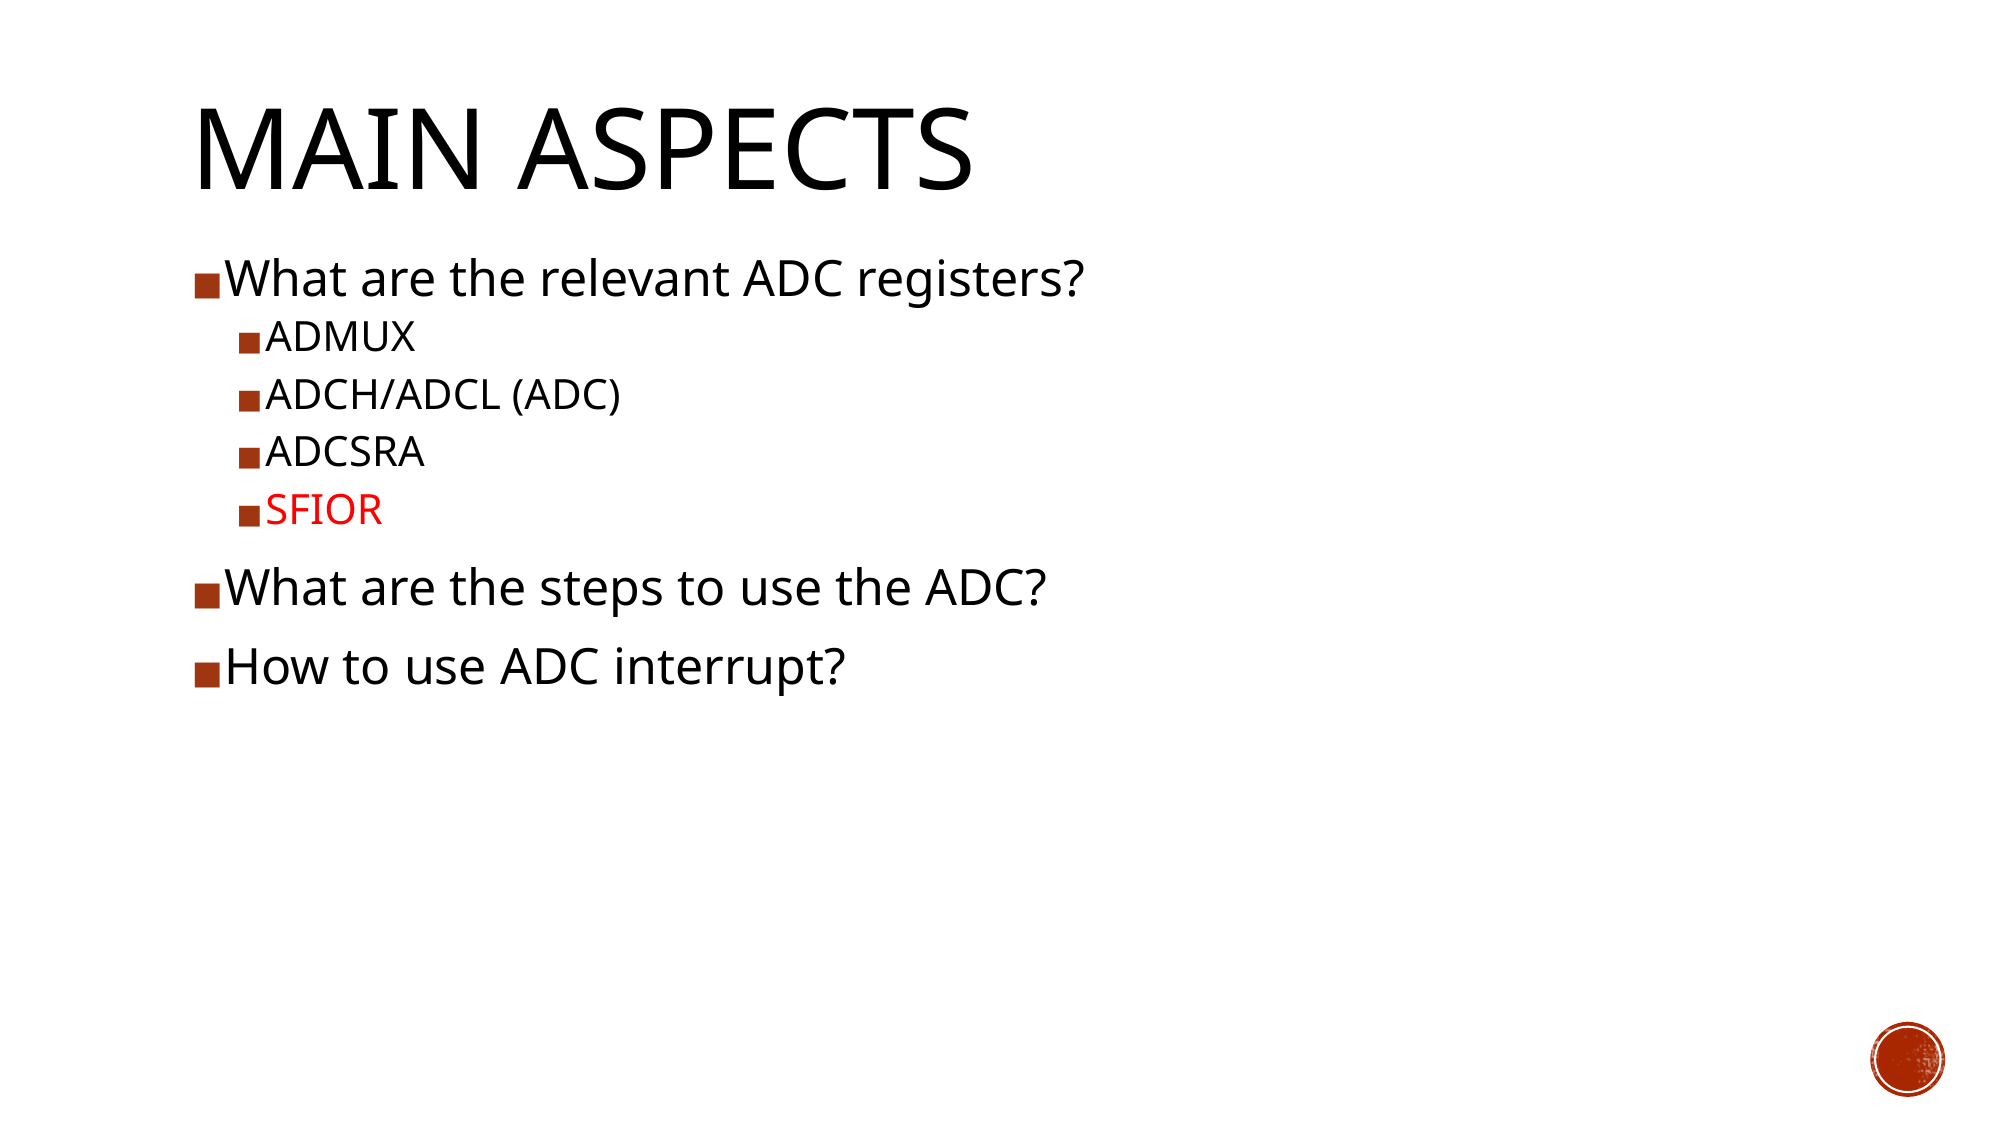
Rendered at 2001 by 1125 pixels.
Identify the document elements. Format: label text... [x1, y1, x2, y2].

list What are the relevant ADC registers? ADMUX ADCH/ADCL (ADC) ADCSRA SFIOR What are the steps to use the ADC? How to use ADC interrupt? [175, 245, 1826, 1013]
picture [1870, 1021, 1946, 1097]
title MAIN ASPECTS [175, 79, 1826, 228]
